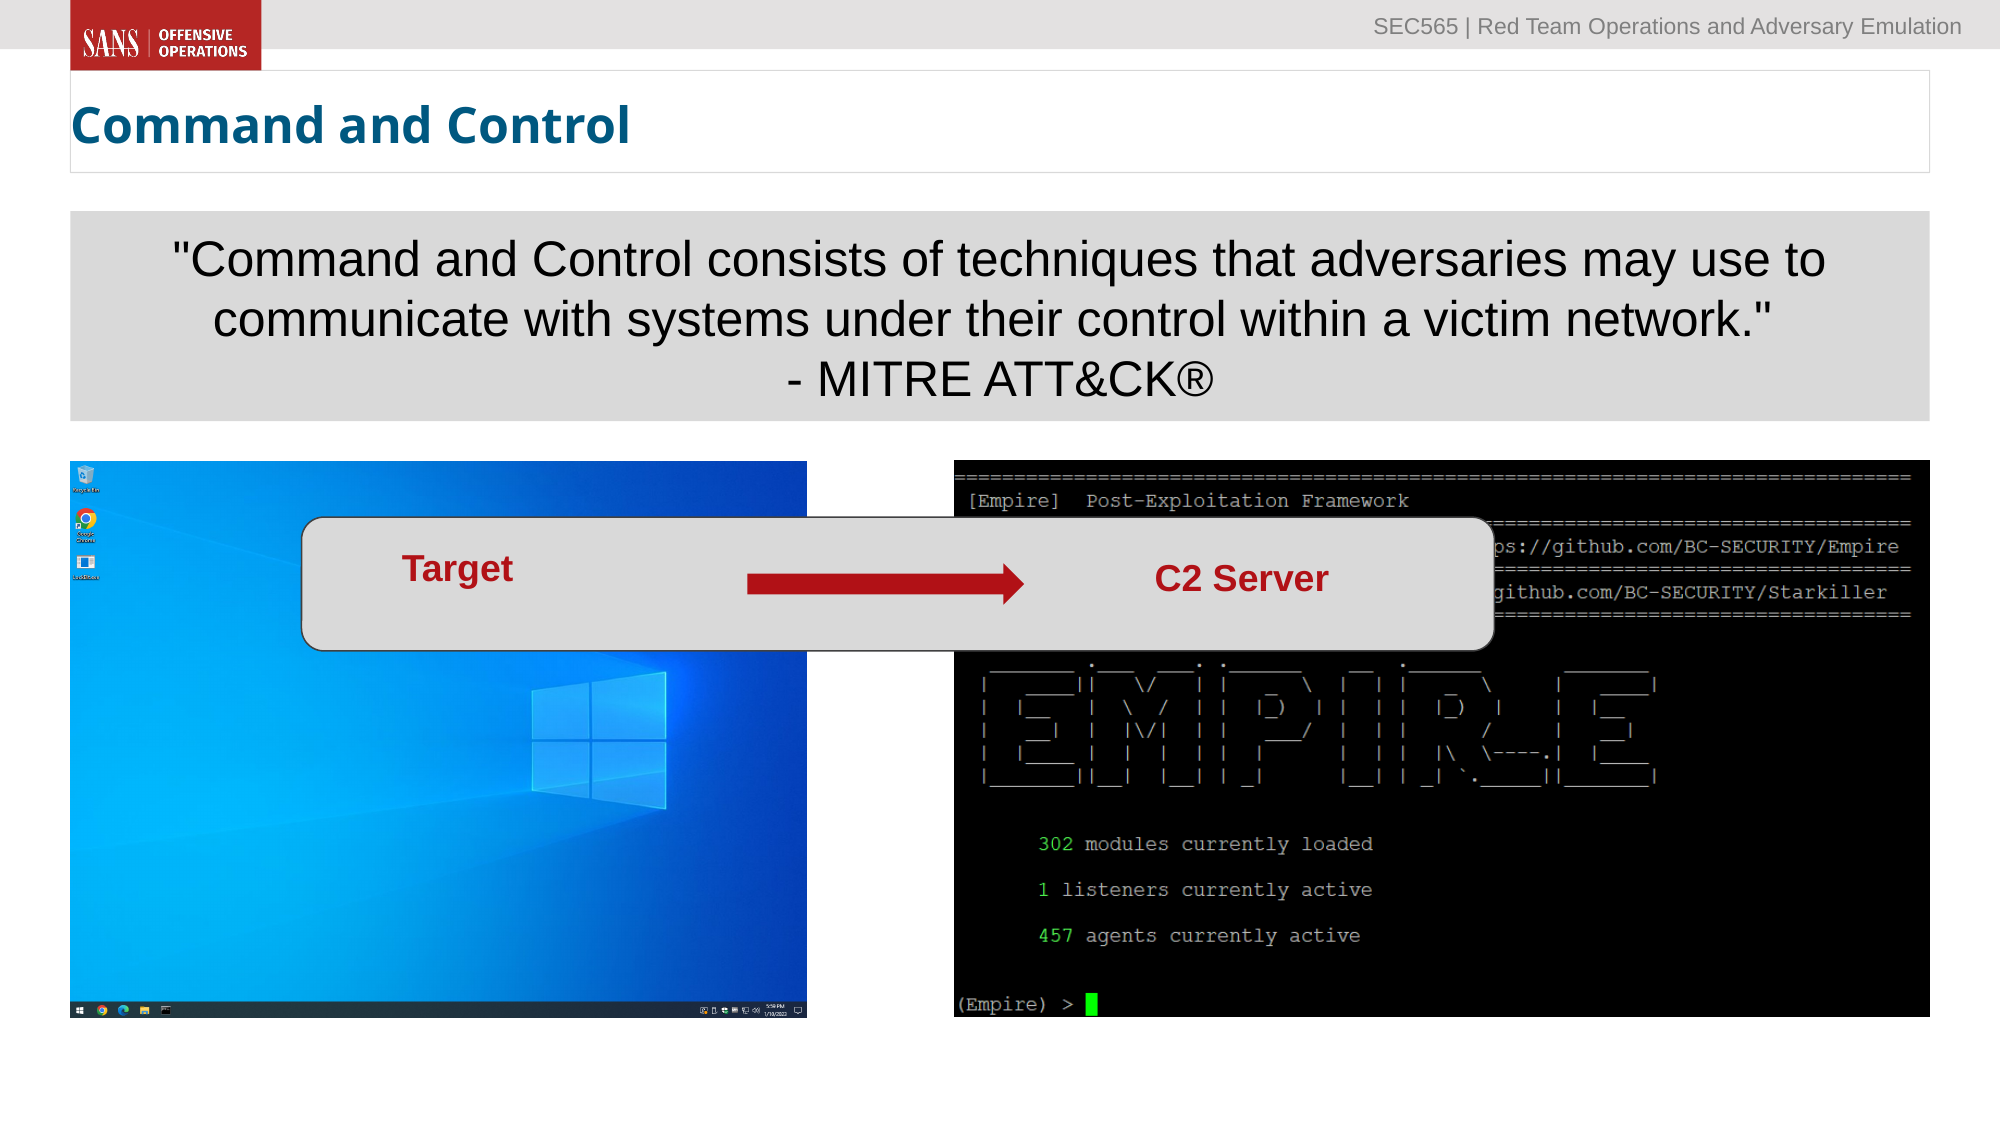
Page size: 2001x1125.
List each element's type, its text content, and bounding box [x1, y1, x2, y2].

title Command and Control [70, 70, 1930, 173]
picture [159, 29, 247, 57]
text_box "Command and Control consists of techniques that adversaries may use to communicate with systems under their control within a victim network." - MITRE ATT&CK® [70, 211, 1930, 422]
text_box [70, 460, 1930, 1018]
picture [83, 29, 139, 57]
